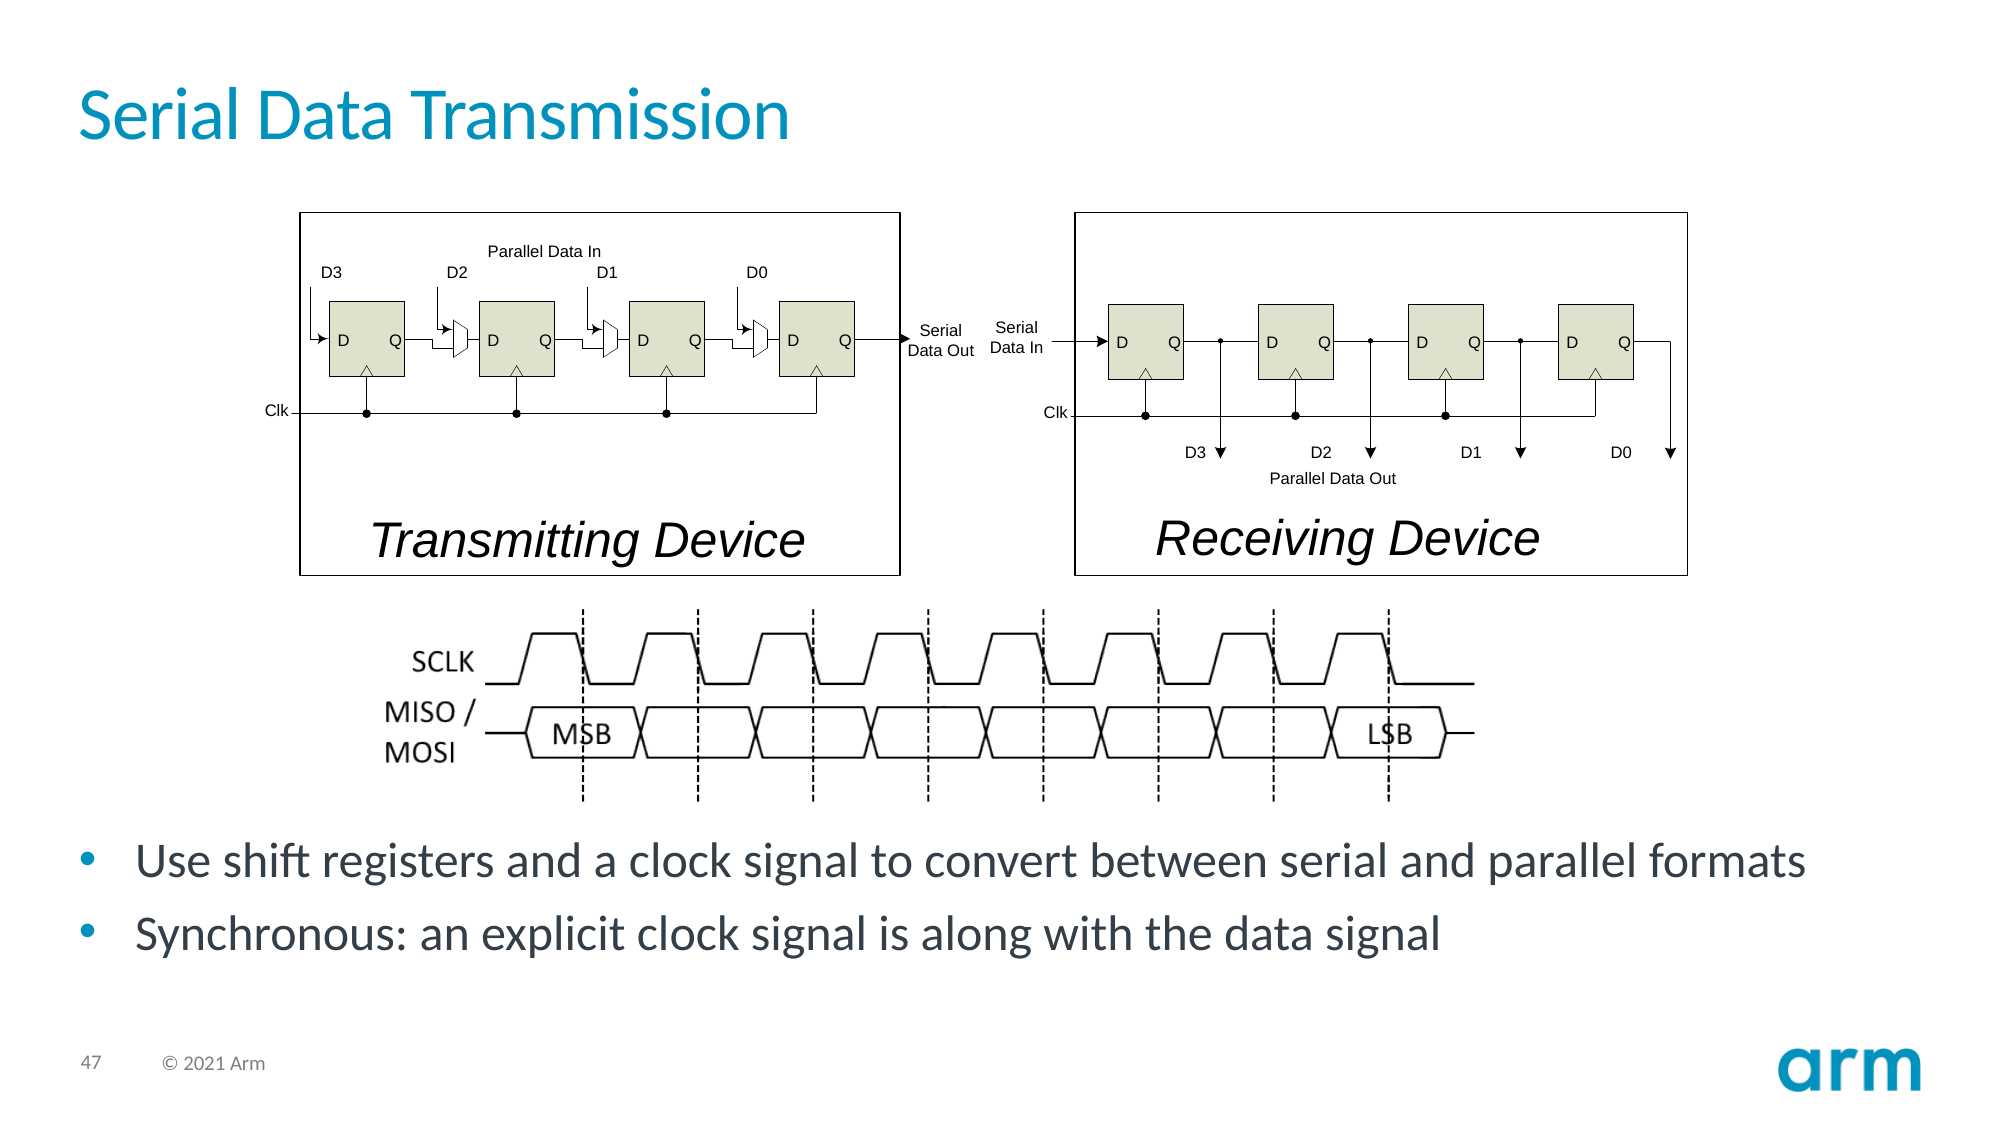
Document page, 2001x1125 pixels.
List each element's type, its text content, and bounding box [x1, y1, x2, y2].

picture [1777, 1047, 1922, 1093]
text_box [299, 212, 900, 237]
text_box [1074, 212, 1688, 576]
picture [374, 603, 1488, 813]
text_box [299, 424, 900, 576]
list Use shift registers and a clock signal to convert between serial and parallel formats Synchronous: an explicit clock signal is along with the data signal [78, 827, 1922, 1004]
title Serial Data Transmission [78, 78, 1922, 186]
text_box Transmitting Device [353, 499, 822, 575]
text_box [987, 301, 1679, 492]
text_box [262, 237, 977, 424]
